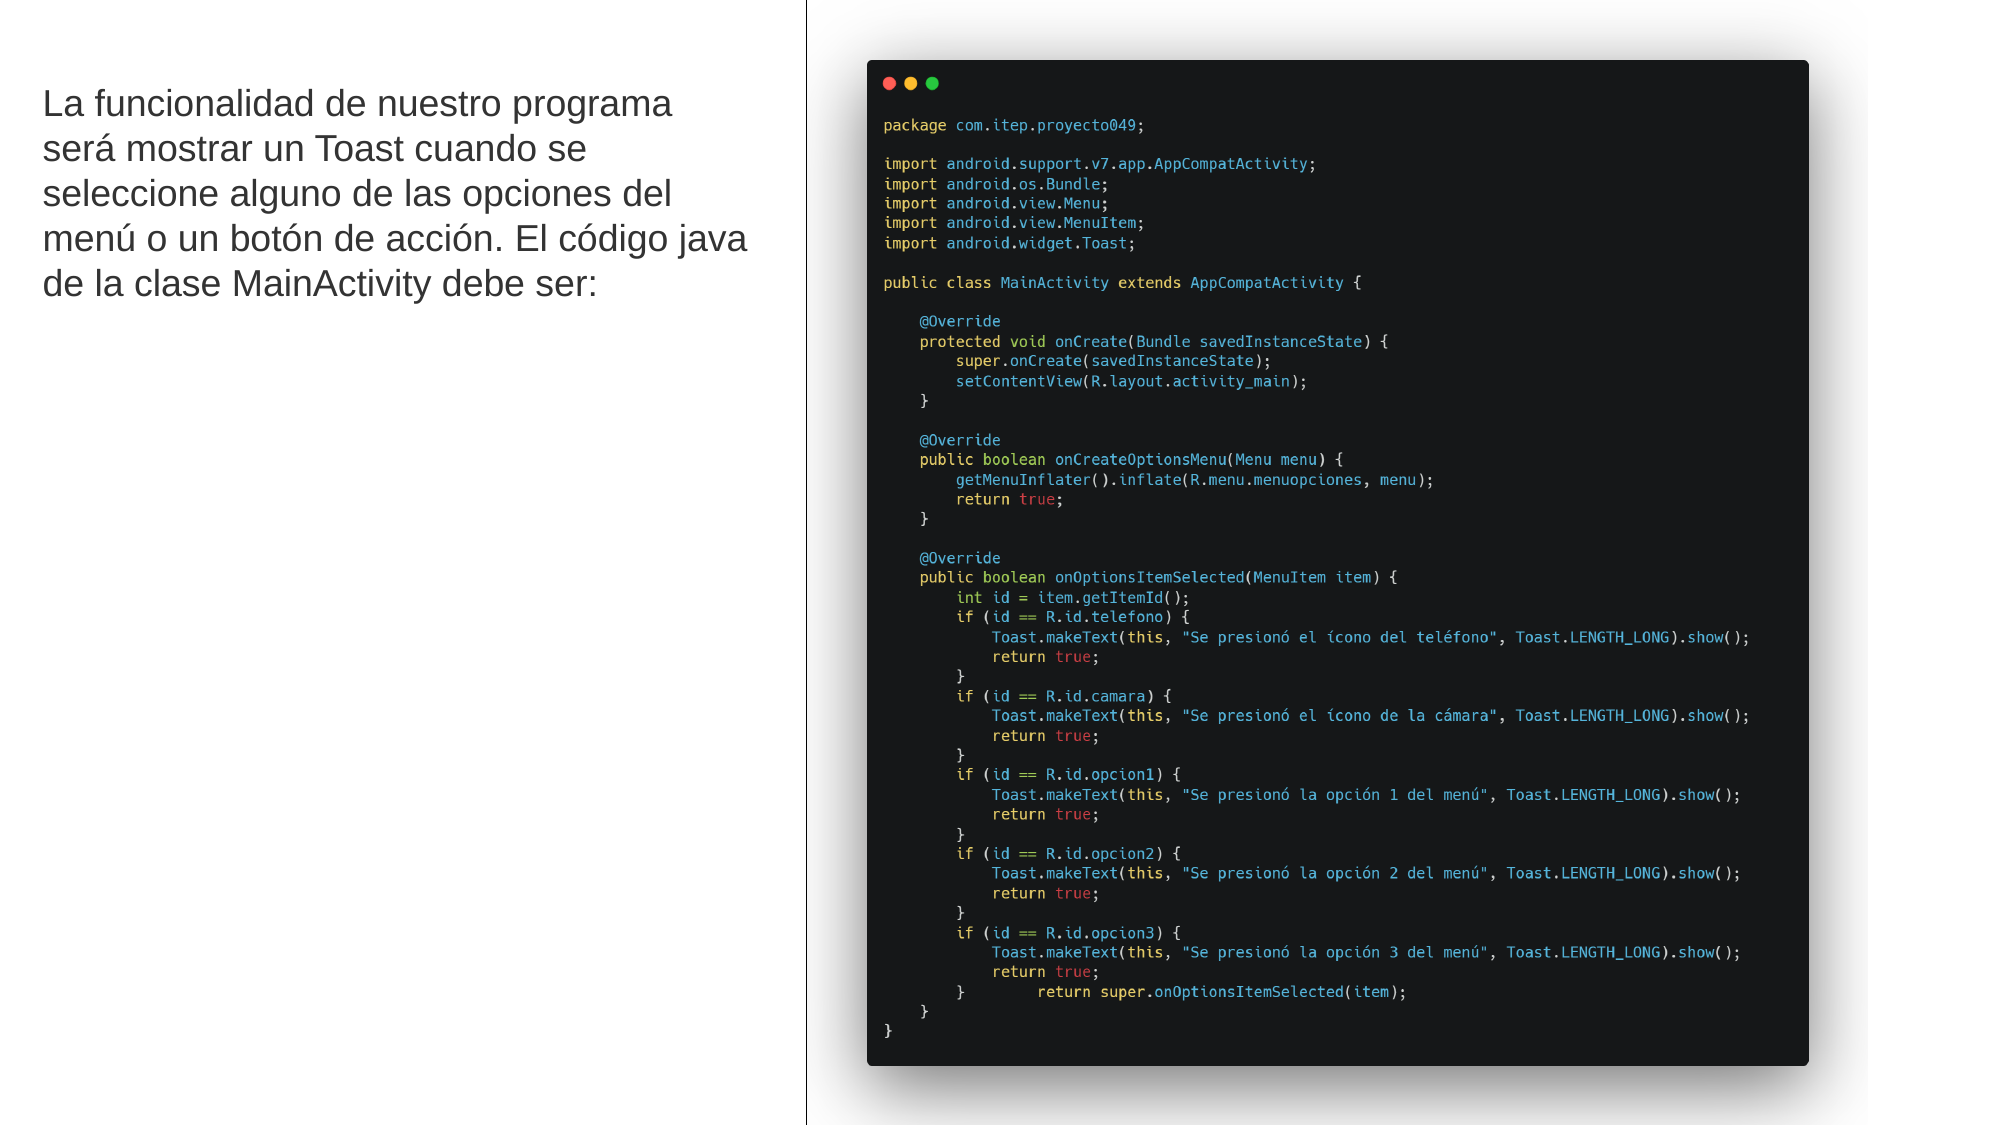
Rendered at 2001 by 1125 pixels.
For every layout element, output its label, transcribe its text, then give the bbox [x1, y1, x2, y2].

picture [806, 0, 1868, 1125]
text_box La funcionalidad de nuestro programa será mostrar un Toast cuando se seleccione alguno de las opciones del menú o un botón de acción. El código java de la clase MainActivity debe ser: [27, 71, 770, 312]
